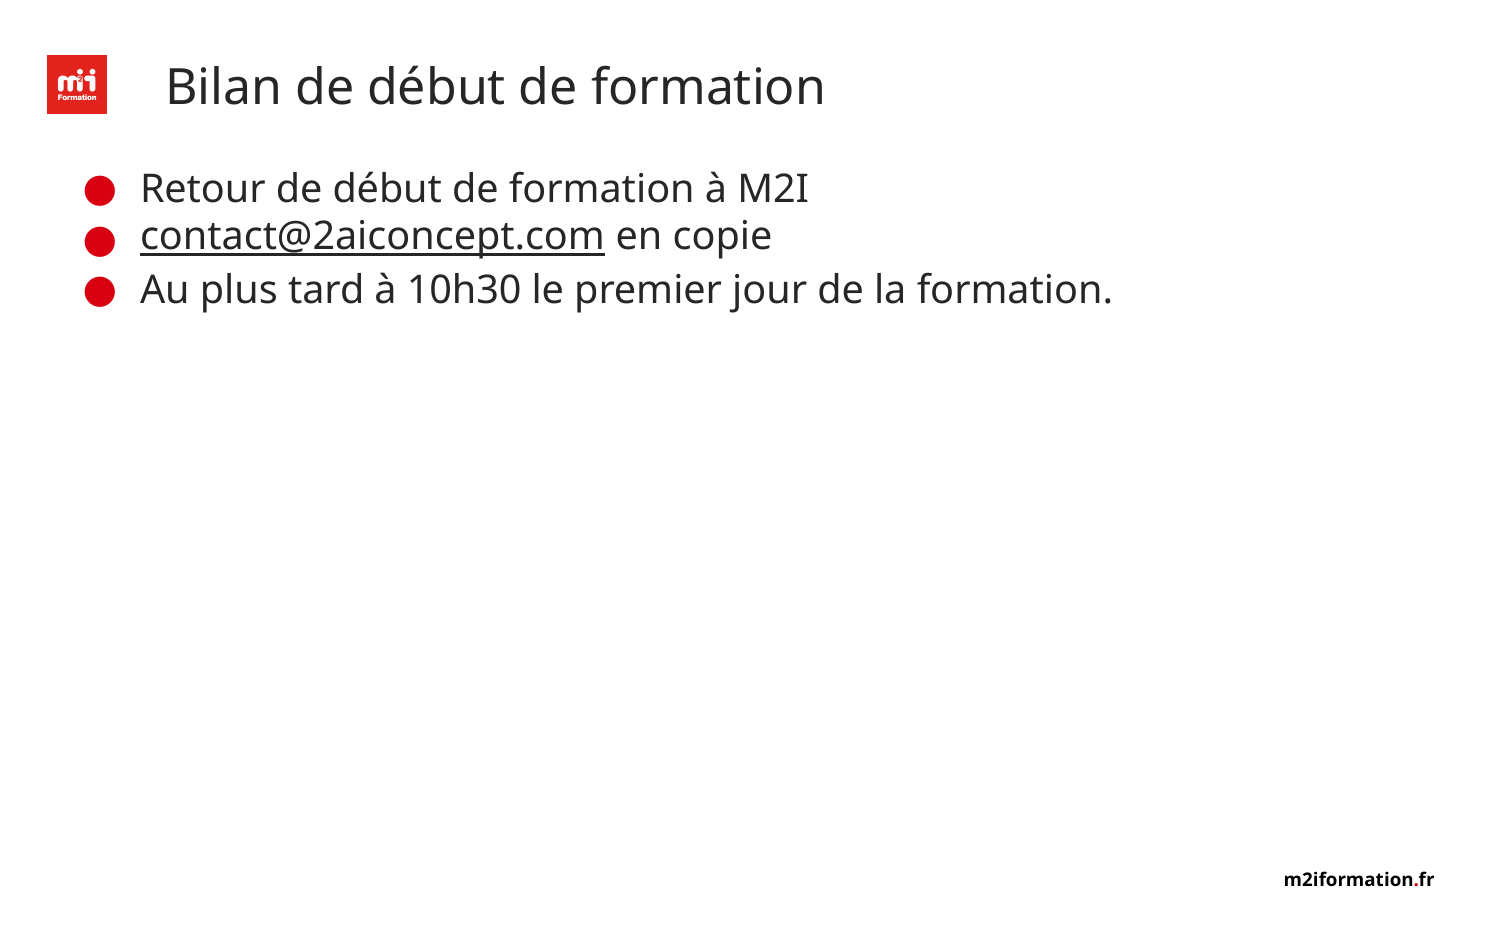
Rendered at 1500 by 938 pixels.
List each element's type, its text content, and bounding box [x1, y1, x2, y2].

list Retour de début de formation à M2I contact@2aiconcept.com en copie Au plus tard à 10h30 le premier jour de la formation. [49, 155, 1451, 859]
picture [47, 55, 107, 114]
title Bilan de début de formation [150, 45, 1451, 124]
